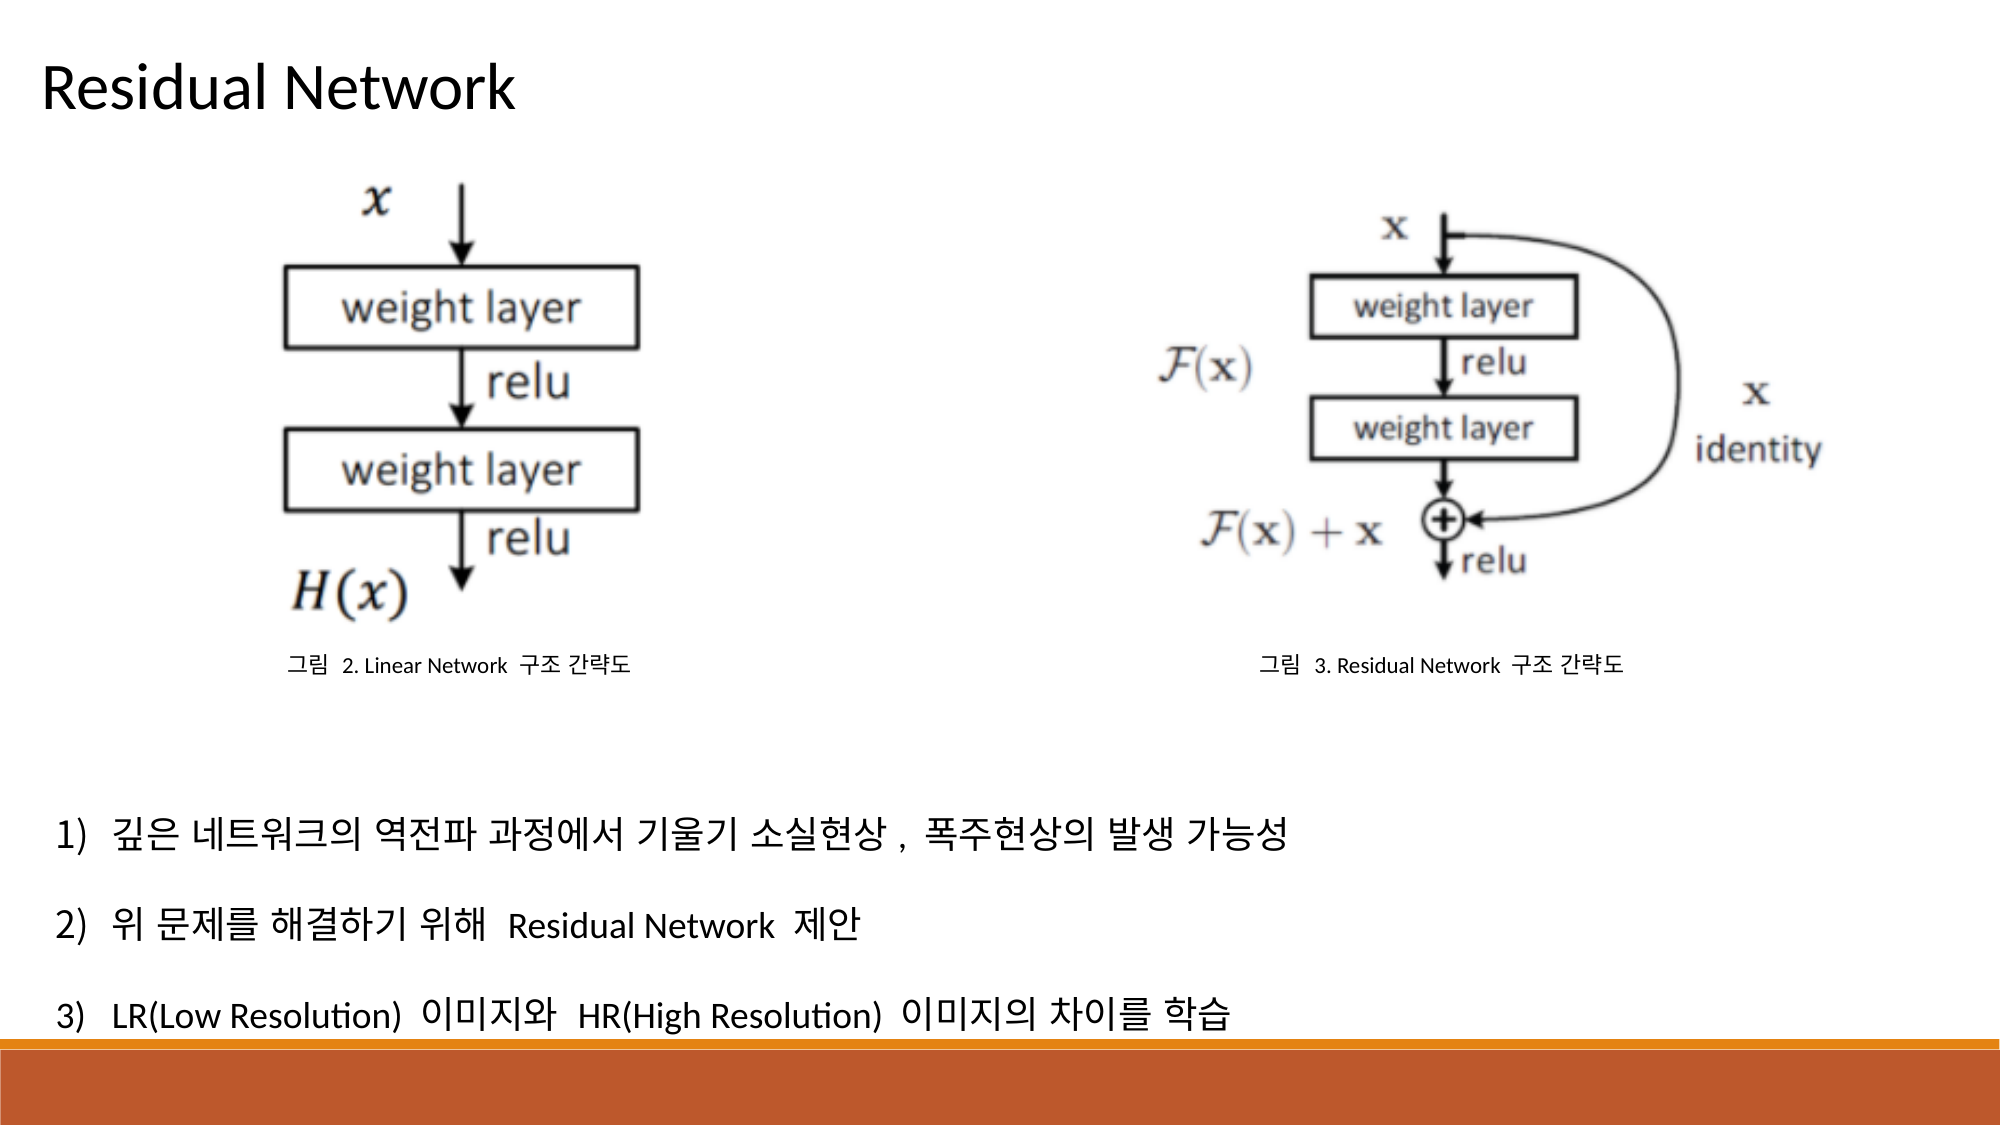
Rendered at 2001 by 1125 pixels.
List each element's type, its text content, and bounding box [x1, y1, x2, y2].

picture [265, 168, 655, 635]
text_box 그림 2. Linear Network 구조 간략도 [186, 643, 733, 686]
picture [1152, 190, 1837, 613]
text_box 깊은 네트워크의 역전파 과정에서 기울기 소실현상, 폭주현상의 발생 가능성 위 문제를 해결하기 위해 Residual Network 제안 LR(Low Resolution) 이미지와 HR(High Resolution) 이미지의 차이를 학습 [40, 804, 1952, 1044]
text_box Residual Network [26, 35, 1281, 131]
text_box 그림 3. Residual Network 구조 간략도 [1169, 643, 1716, 686]
